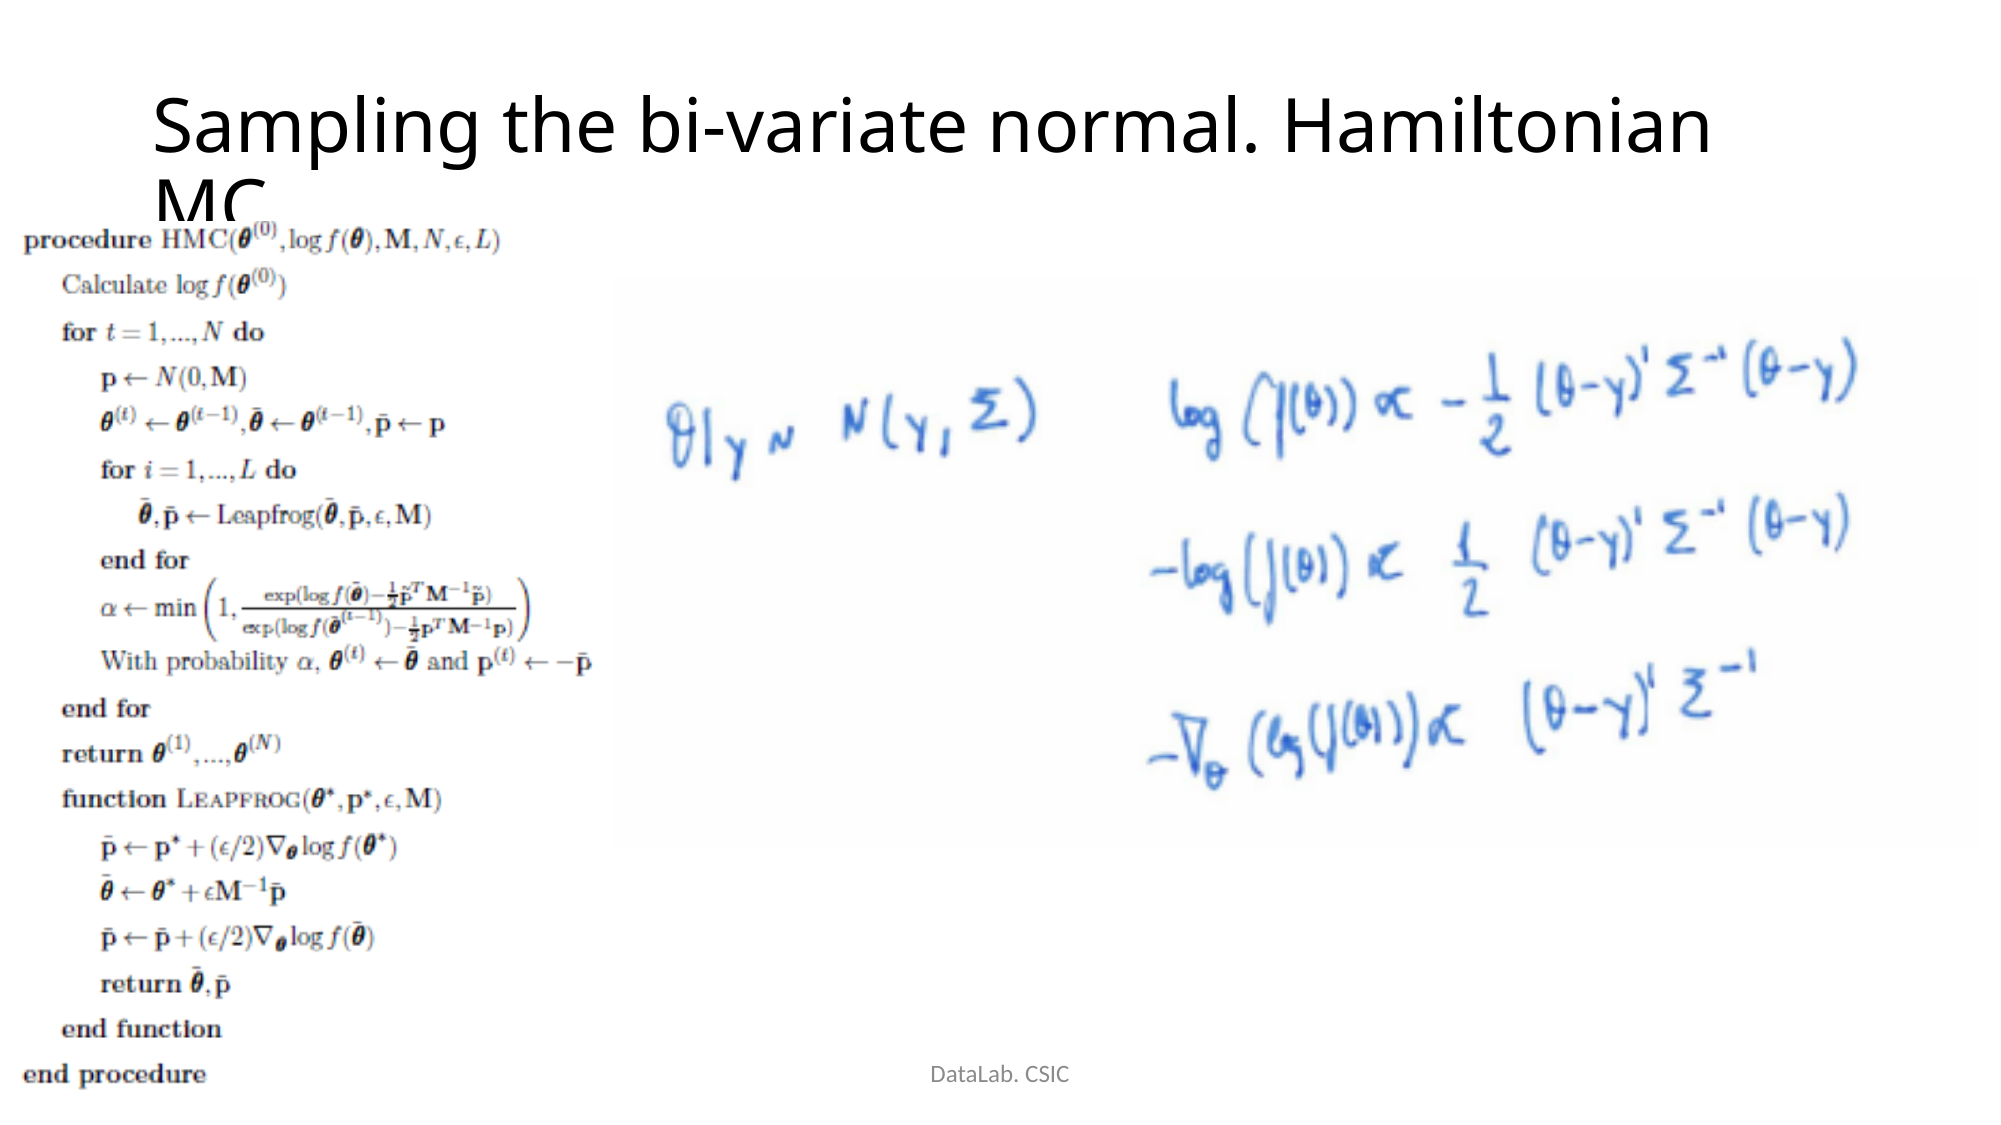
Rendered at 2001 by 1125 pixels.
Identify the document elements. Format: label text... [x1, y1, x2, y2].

title Sampling the bi-variate normal. Hamiltonian MC [137, 59, 1863, 277]
footer DataLab. CSIC [662, 1042, 1338, 1103]
picture [21, 221, 1979, 1095]
